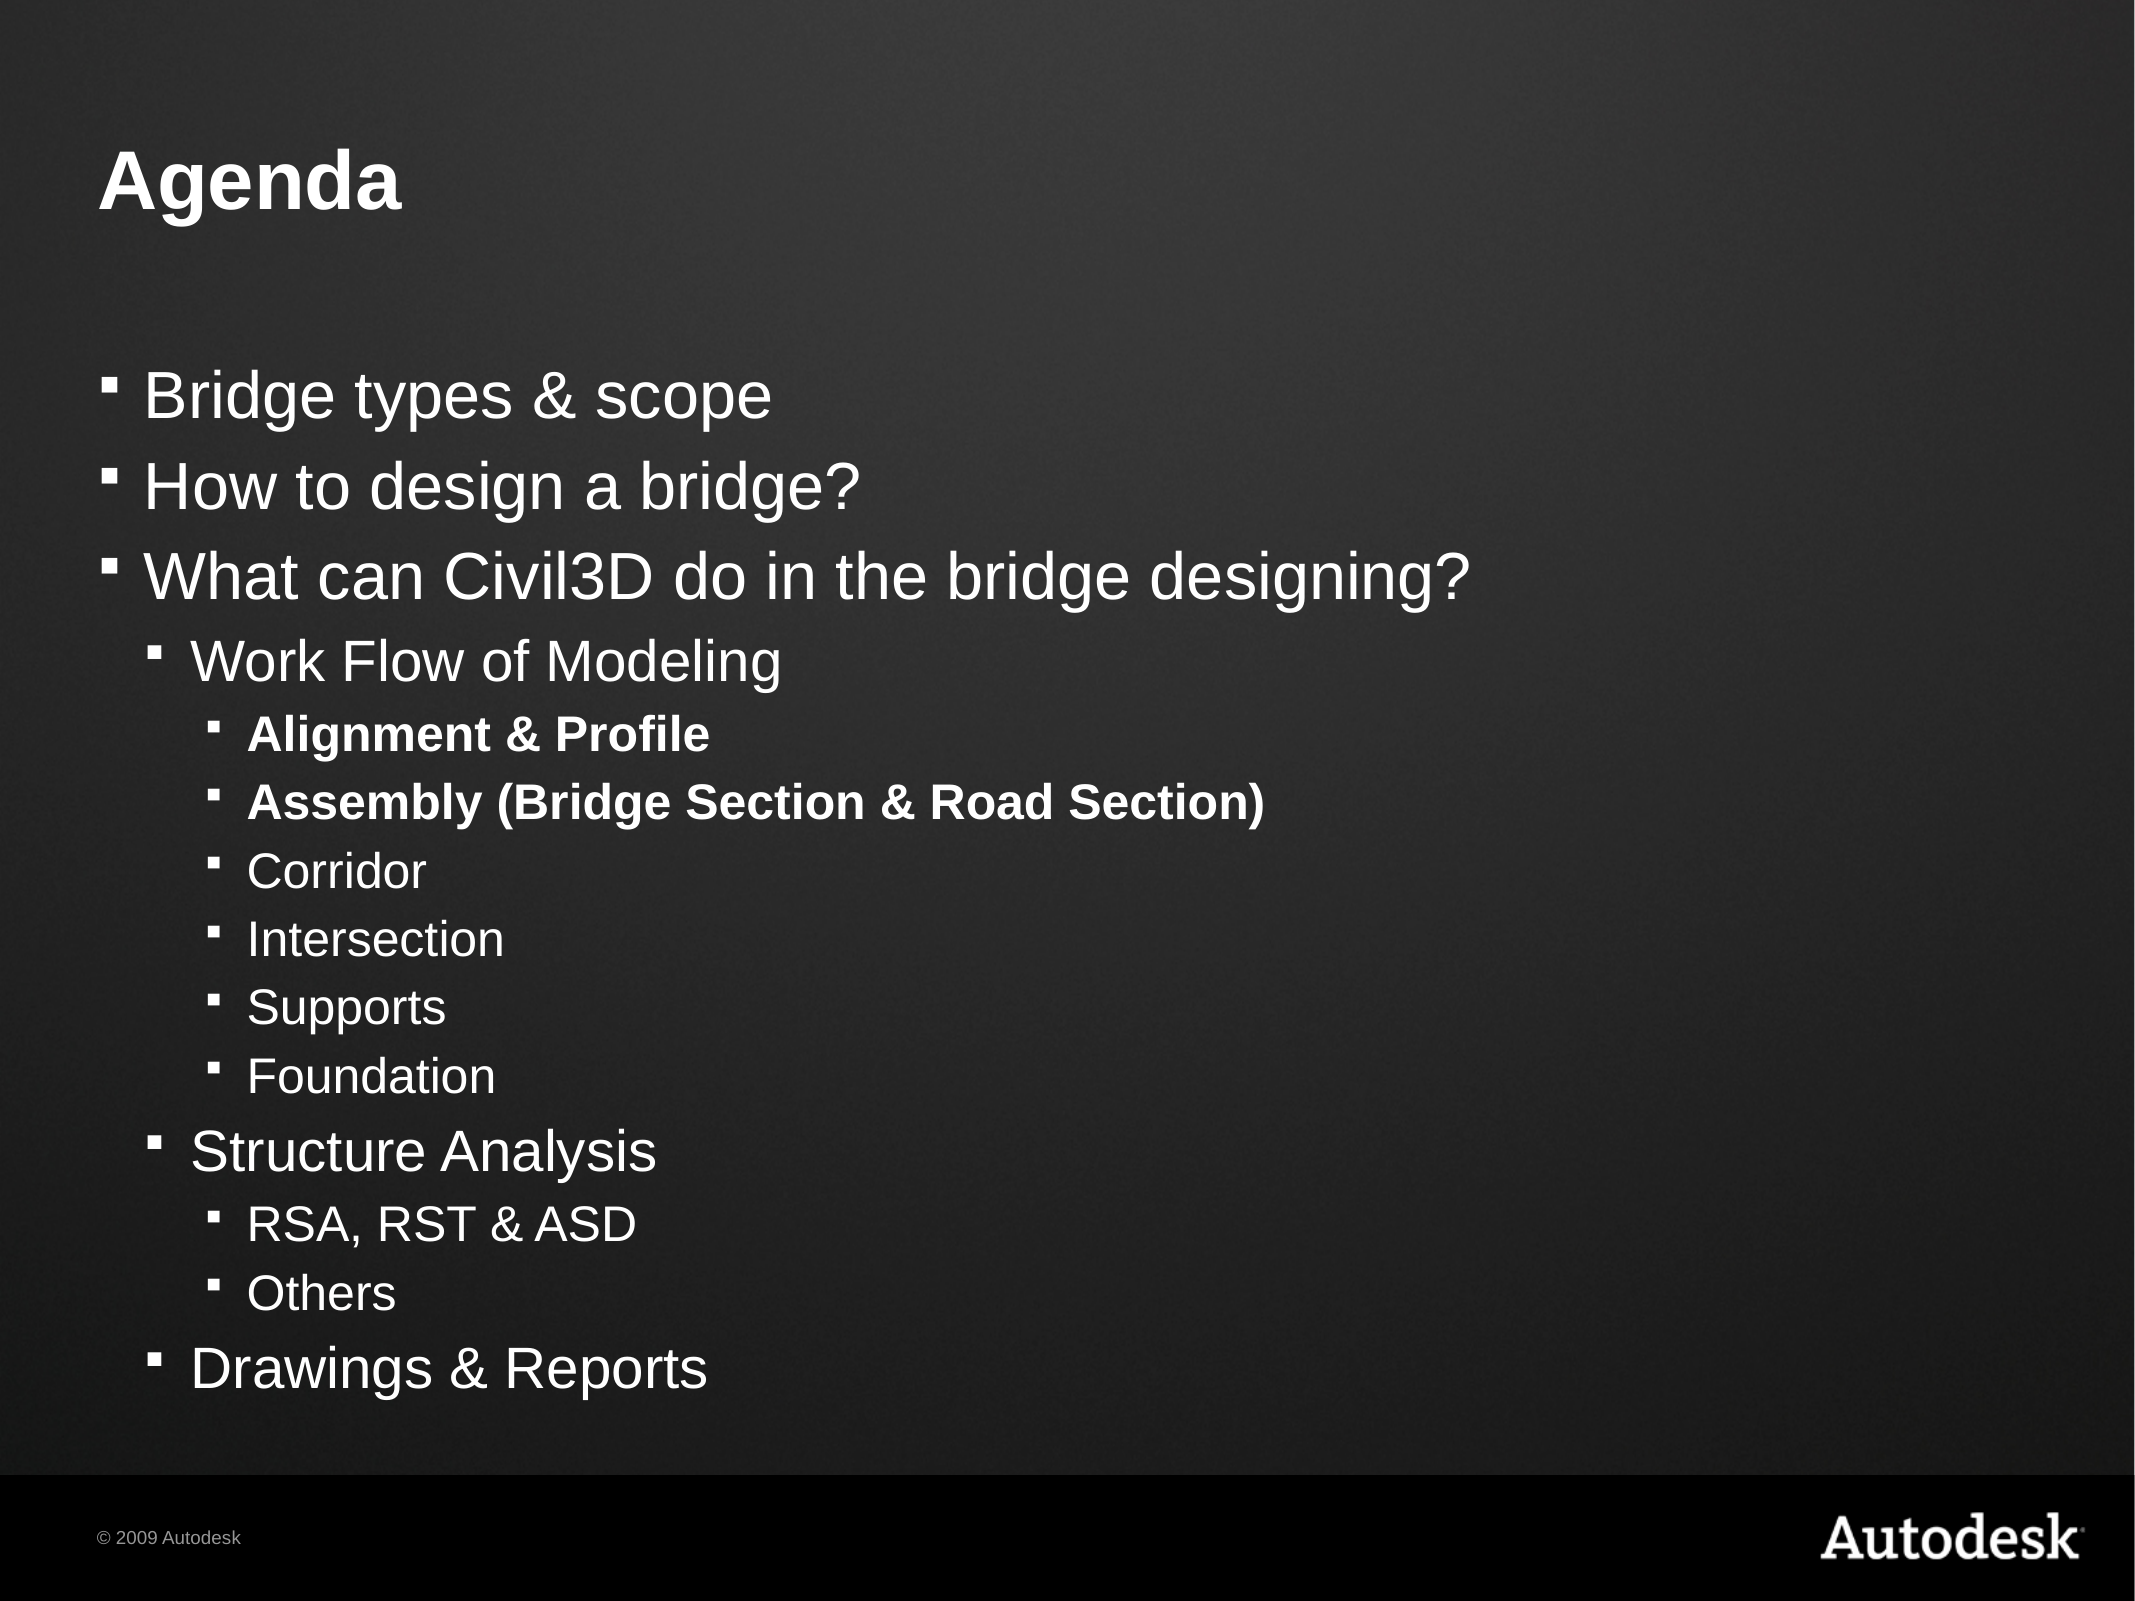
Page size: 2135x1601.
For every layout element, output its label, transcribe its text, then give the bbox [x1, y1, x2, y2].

title Agenda [96, 59, 2028, 293]
list Bridge types & scope How to design a bridge? What can Civil3D do in the bridge designing? Work Flow of Modeling Alignment & Profile Assembly (Bridge Section & Road Section) Corridor Intersection Supports Foundation Structure Analysis RSA, RST & ASD Others Drawings & Reports [96, 351, 2028, 1452]
picture [0, 0, 2135, 1601]
